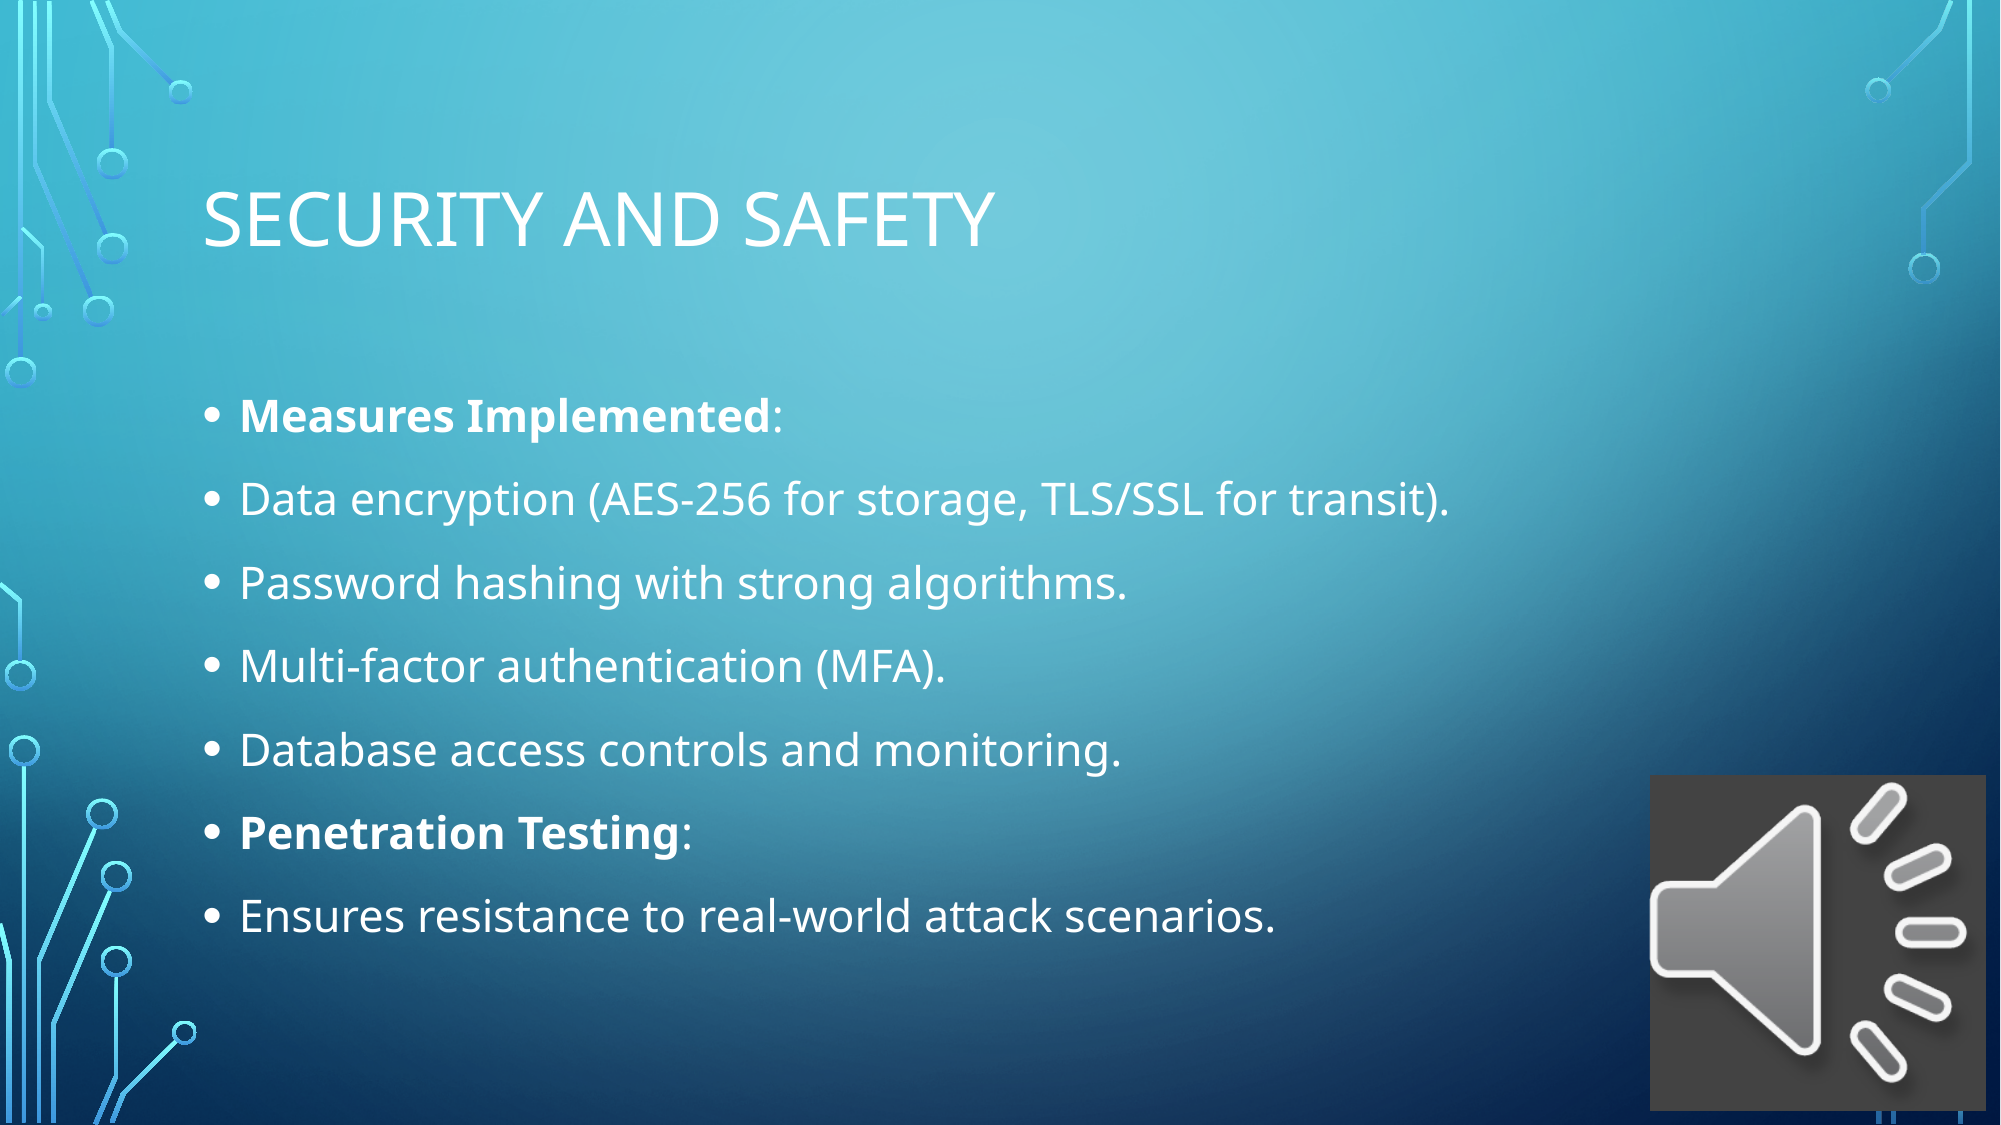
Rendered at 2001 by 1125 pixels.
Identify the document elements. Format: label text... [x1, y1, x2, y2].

picture [1648, 773, 1987, 1112]
list Measures Implemented: Data encryption (AES-256 for storage, TLS/SSL for transit). Password hashing with strong algorithms. Multi-factor authentication (MFA). Database access controls and monitoring. Penetration Testing: Ensures resistance to real-world attack scenarios. [187, 369, 1813, 950]
title Security and Safety [187, 101, 1813, 344]
